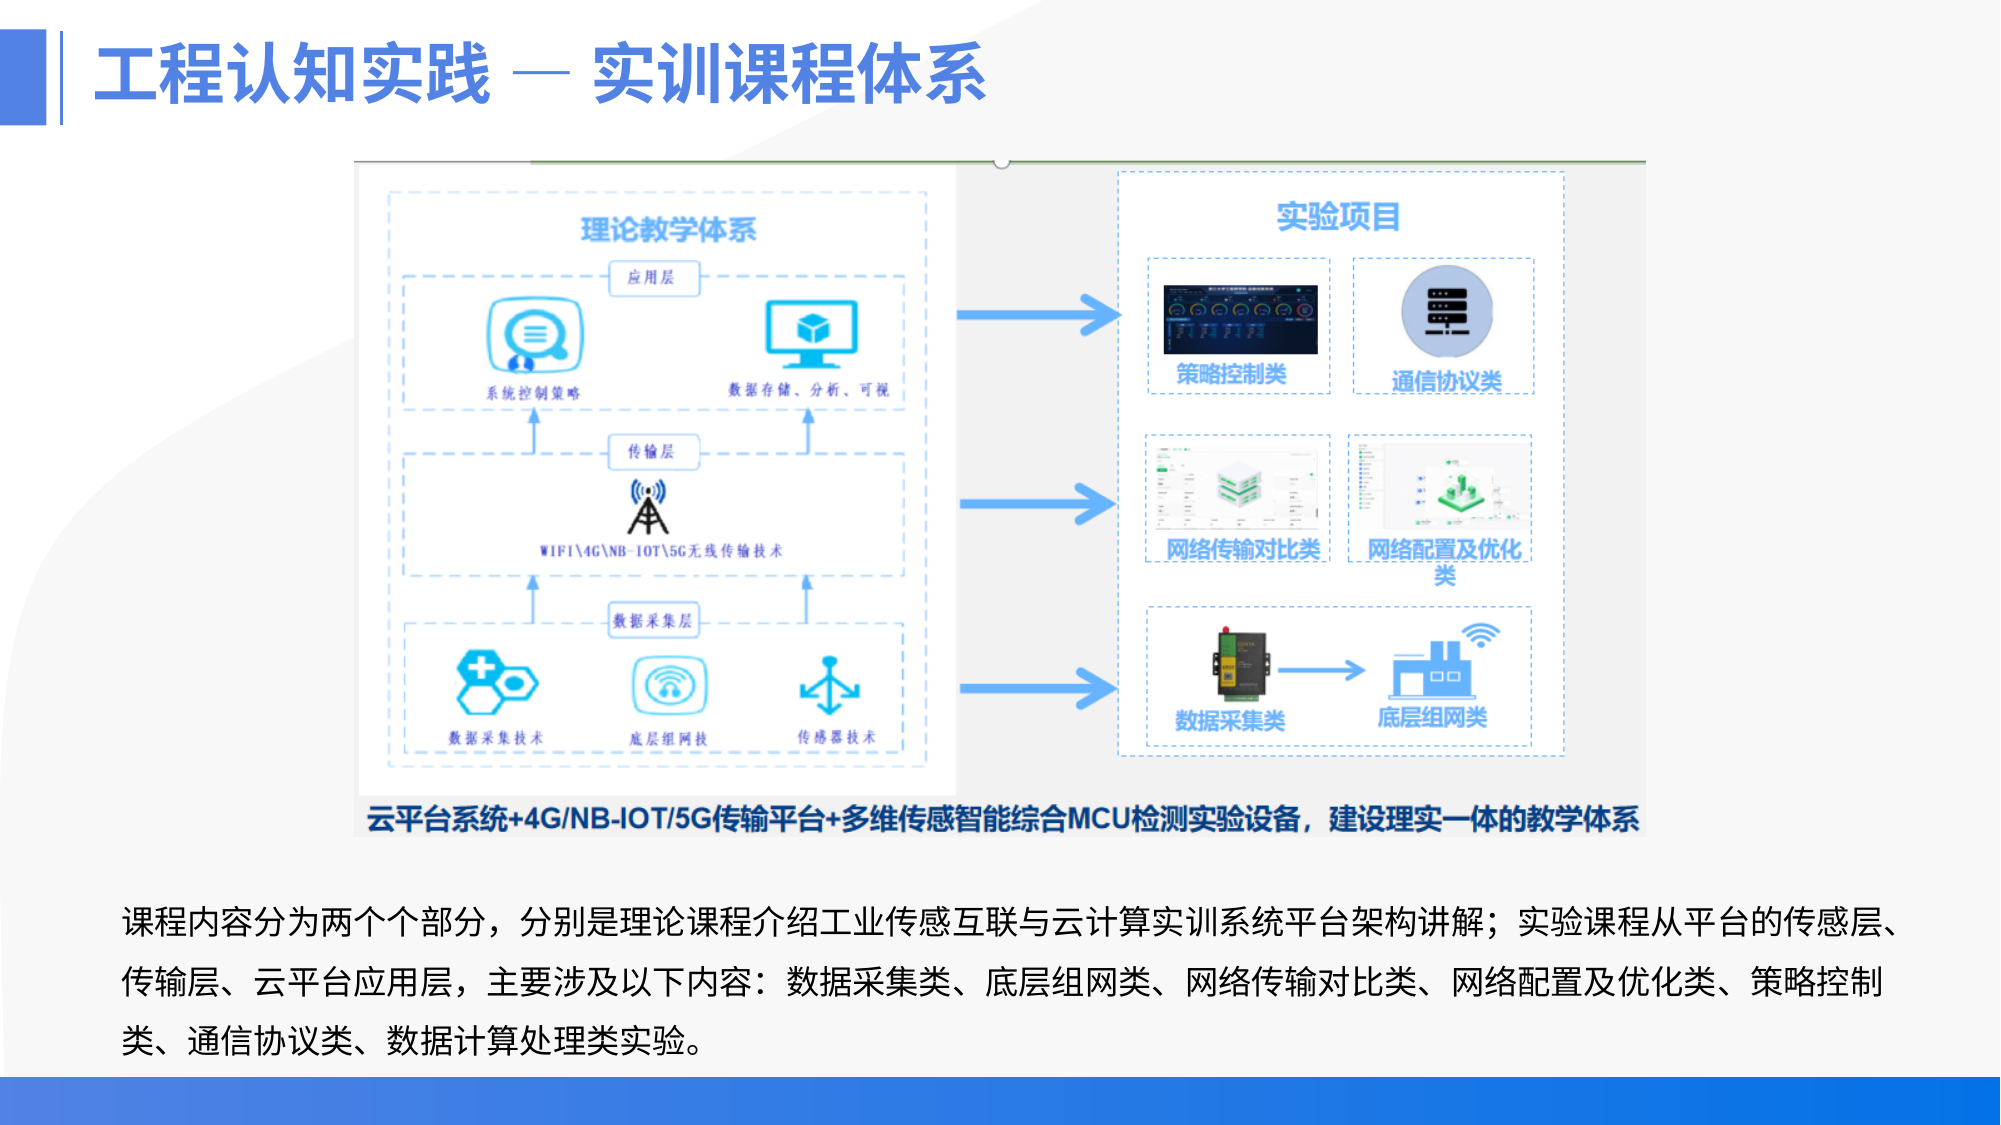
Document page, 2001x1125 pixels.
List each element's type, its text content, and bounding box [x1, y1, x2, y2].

text_box [1246, 1078, 1250, 1125]
picture [354, 160, 1646, 837]
text_box 课程内容分为两个个部分，分别是理论课程介绍工业传感互联与云计算实训系统平台架构讲解；实验课程从平台的传感层、传输层、云平台应用层，主要涉及以下内容：数据采集类、底层组网类、网络传输对比类、网络配置及优化类、策略控制类、通信协议类、数据计算处理类实验。 [106, 873, 1904, 1068]
title 工程认知实践 — 实训课程体系 [77, 29, 1730, 126]
